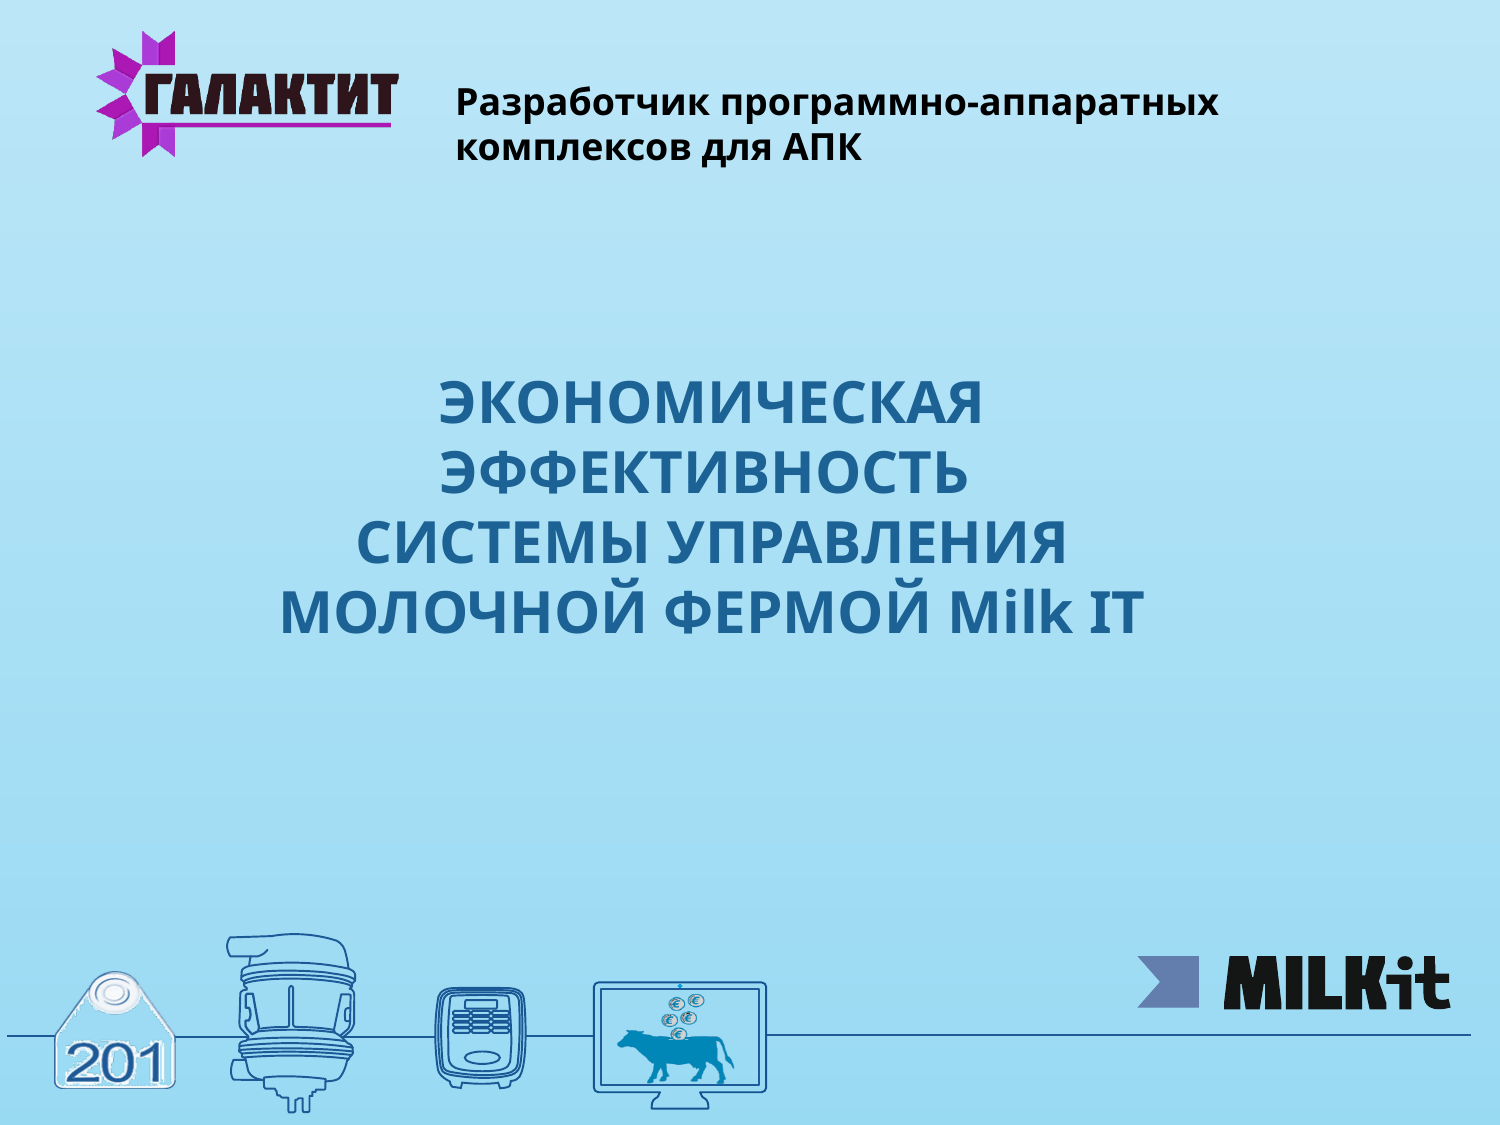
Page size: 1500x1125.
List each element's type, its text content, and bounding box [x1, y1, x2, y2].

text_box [1135, 954, 1452, 1011]
text_box ЭКОНОМИЧЕСКАЯ ЭФФЕКТИВНОСТЬ СИСТЕМЫ УПРАВЛЕНИЯ МОЛОЧНОЙ ФЕРМОЙ Milk IT [174, 357, 1251, 653]
picture [85, 19, 415, 167]
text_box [6, 929, 1471, 1113]
text_box Разработчик программно-аппаратных комплексов для АПК [440, 70, 1409, 176]
